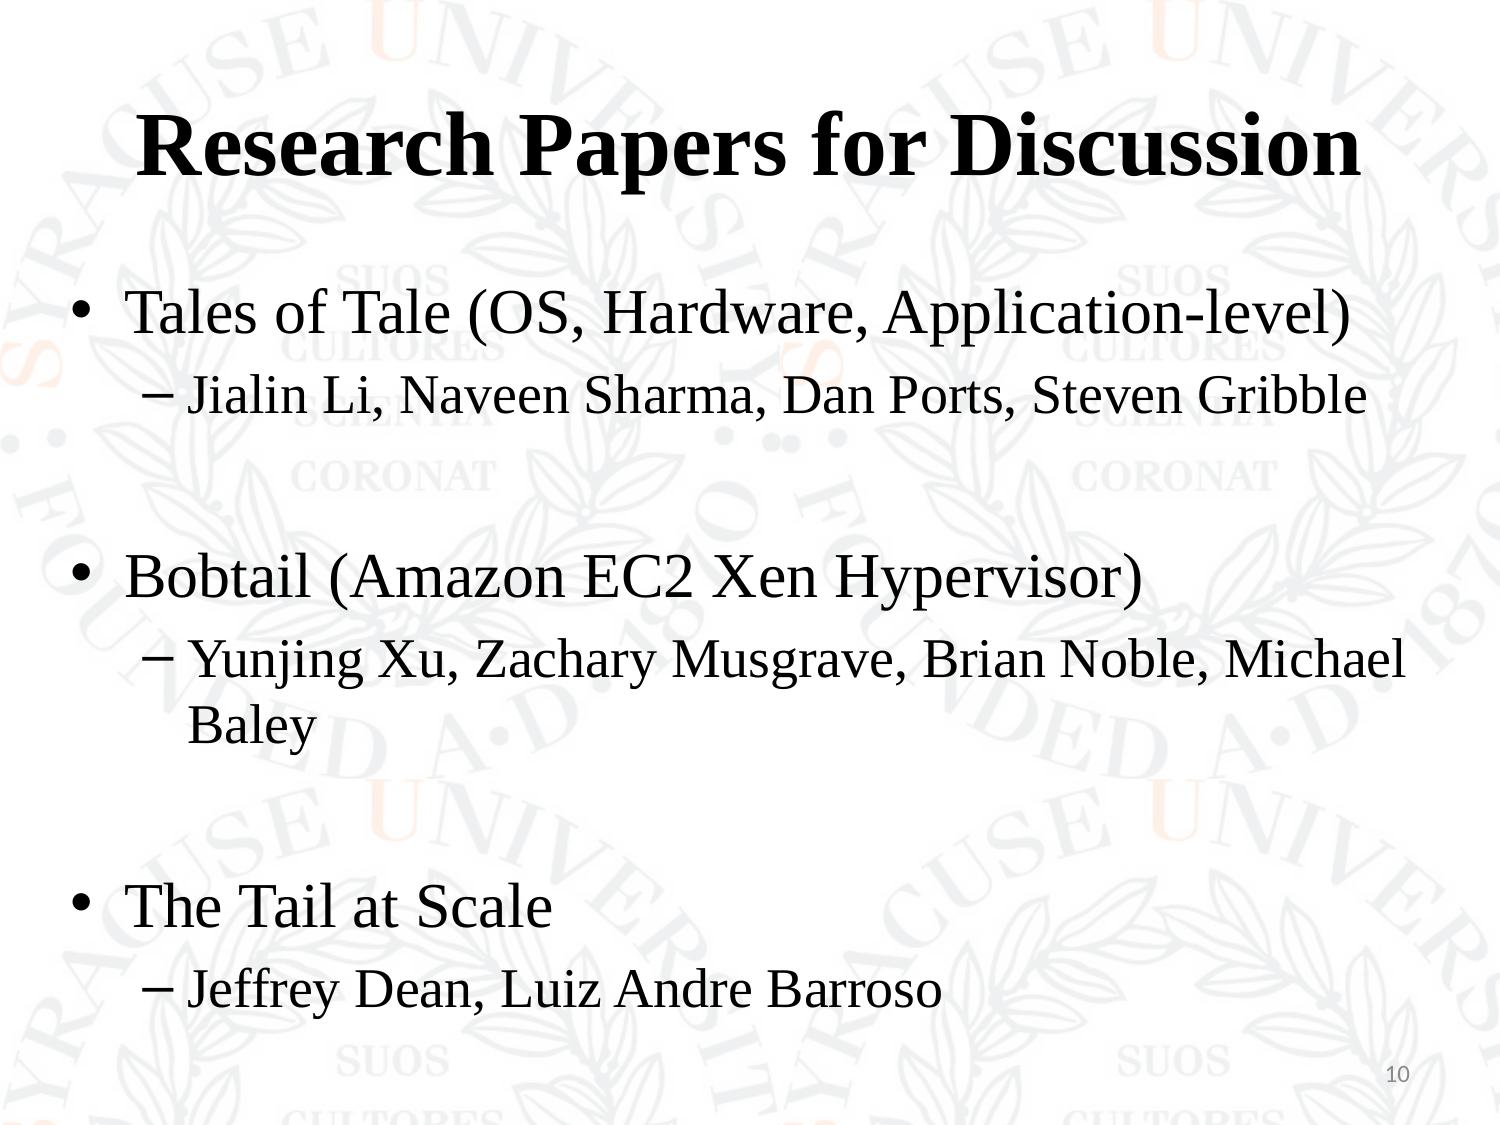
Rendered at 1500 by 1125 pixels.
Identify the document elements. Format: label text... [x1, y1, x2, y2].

slide_number 10 [1074, 1042, 1425, 1103]
title Research Papers for Discussion [75, 45, 1425, 233]
list Tales of Tale (OS, Hardware, Application-level) Jialin Li, Naveen Sharma, Dan Ports, Steven Gribble Bobtail (Amazon EC2 Xen Hypervisor) Yunjing Xu, Zachary Musgrave, Brian Noble, Michael Baley The Tail at Scale Jeffrey Dean, Luiz Andre Barroso [55, 262, 1459, 1029]
